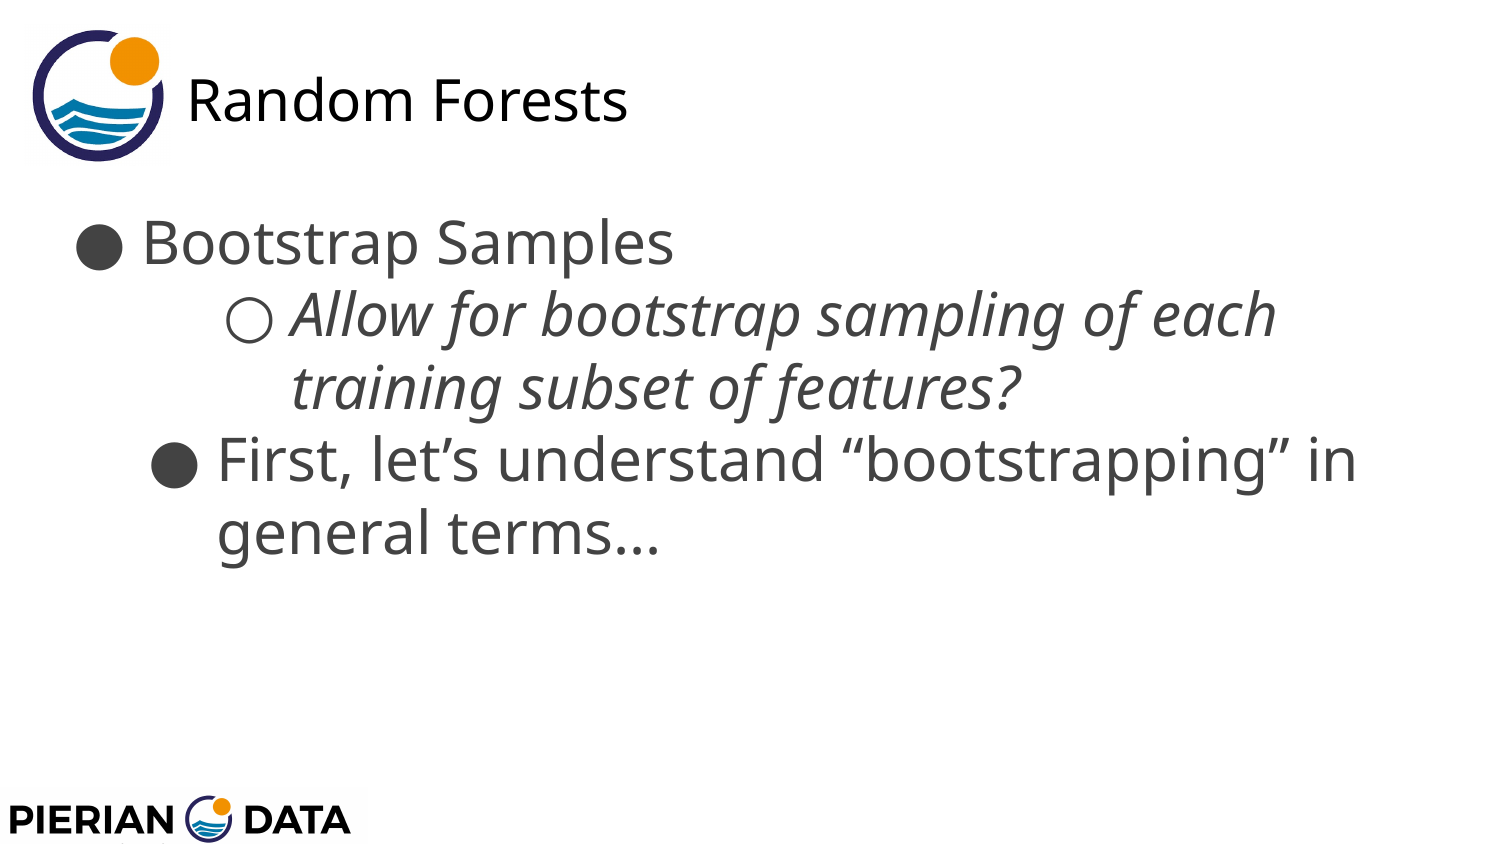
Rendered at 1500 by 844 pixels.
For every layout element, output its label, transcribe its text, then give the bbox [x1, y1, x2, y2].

title Random Forests [176, 48, 1449, 143]
picture [24, 24, 172, 167]
list Bootstrap Samples Allow for bootstrap sampling of each training subset of features? First, let’s understand “bootstrapping” in general terms... [51, 189, 1476, 750]
picture [0, 787, 368, 844]
